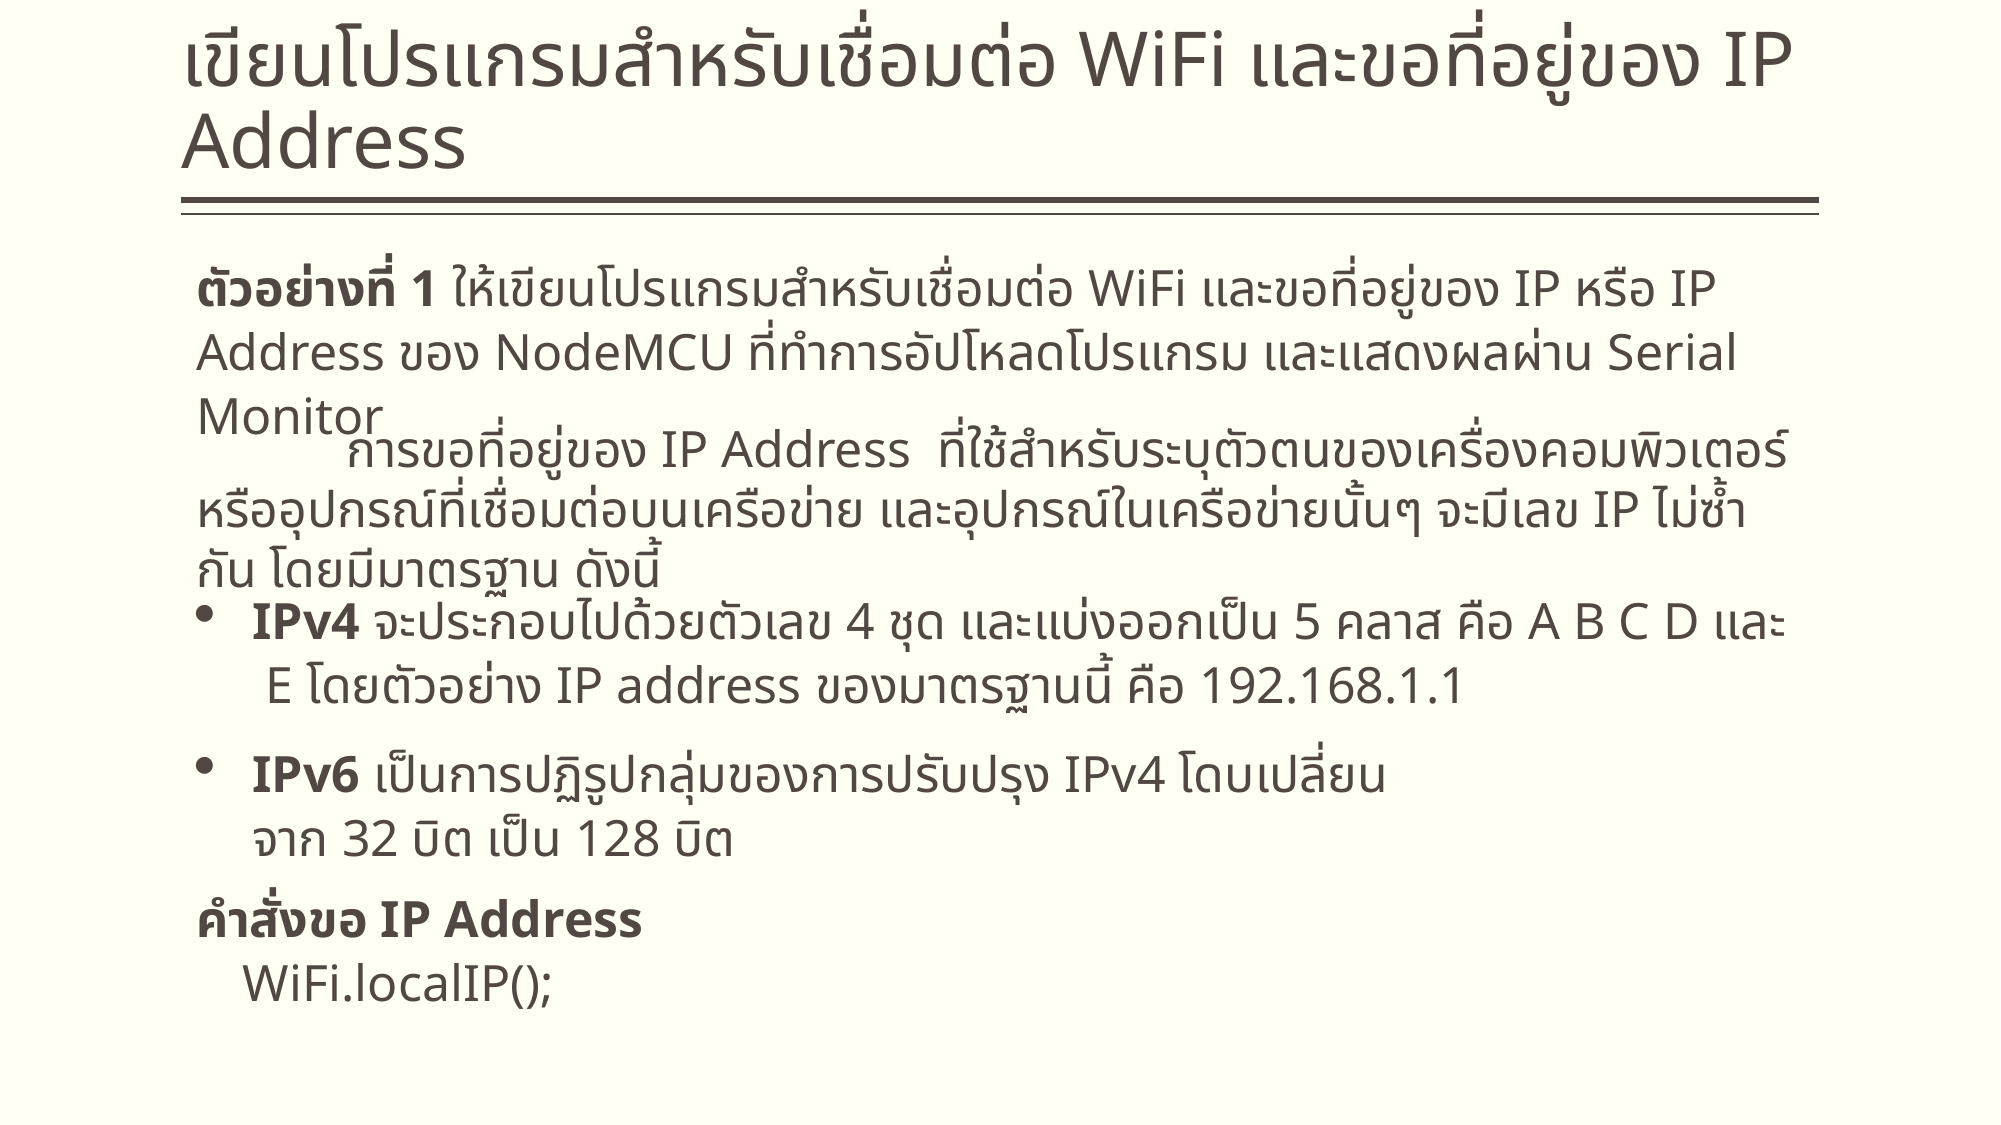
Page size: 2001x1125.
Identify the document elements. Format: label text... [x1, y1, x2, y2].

text_box IPv4 จะประกอบไปด้วยตัวเลข 4 ชุด และแบ่งออกเป็น 5 คลาส คือ A B C D และ E โดยตัวอย่าง IP address ของมาตรฐานนี้ คือ 192.168.1.1 [181, 578, 1819, 722]
text_box การขอที่อยู่ของ IP Address ที่ใช้สำหรับระบุตัวตนของเครื่องคอมพิวเตอร์หรืออุปกรณ์ที่เชื่อมต่อบนเครือข่าย และอุปกรณ์ในเครือข่ายนั้นๆ จะมีเลข IP ไม่ซ้ำกัน โดยมีมาตรฐาน ดังนี้ [181, 452, 1819, 578]
text_box คำสั่งขอ IP Address WiFi.localIP(); [181, 876, 1470, 1020]
title เขียนโปรแกรมสำหรับเชื่อมต่อ WiFi และขอที่อยู่ของ IP Address [181, 12, 1819, 193]
text_box ตัวอย่างที่ 1 ให้เขียนโปรแกรมสำหรับเชื่อมต่อ WiFi และขอที่อยู่ของ IP หรือ IP Address ของ NodeMCU ที่ทำการอัปโหลดโปรแกรม และแสดงผลผ่าน Serial Monitor [181, 244, 1819, 452]
text_box IPv6 เป็นการปฏิรูปกลุ่มของการปรับปรุง IPv4 โดบเปลี่ยนจาก 32 บิต เป็น 128 บิต [181, 730, 1470, 874]
